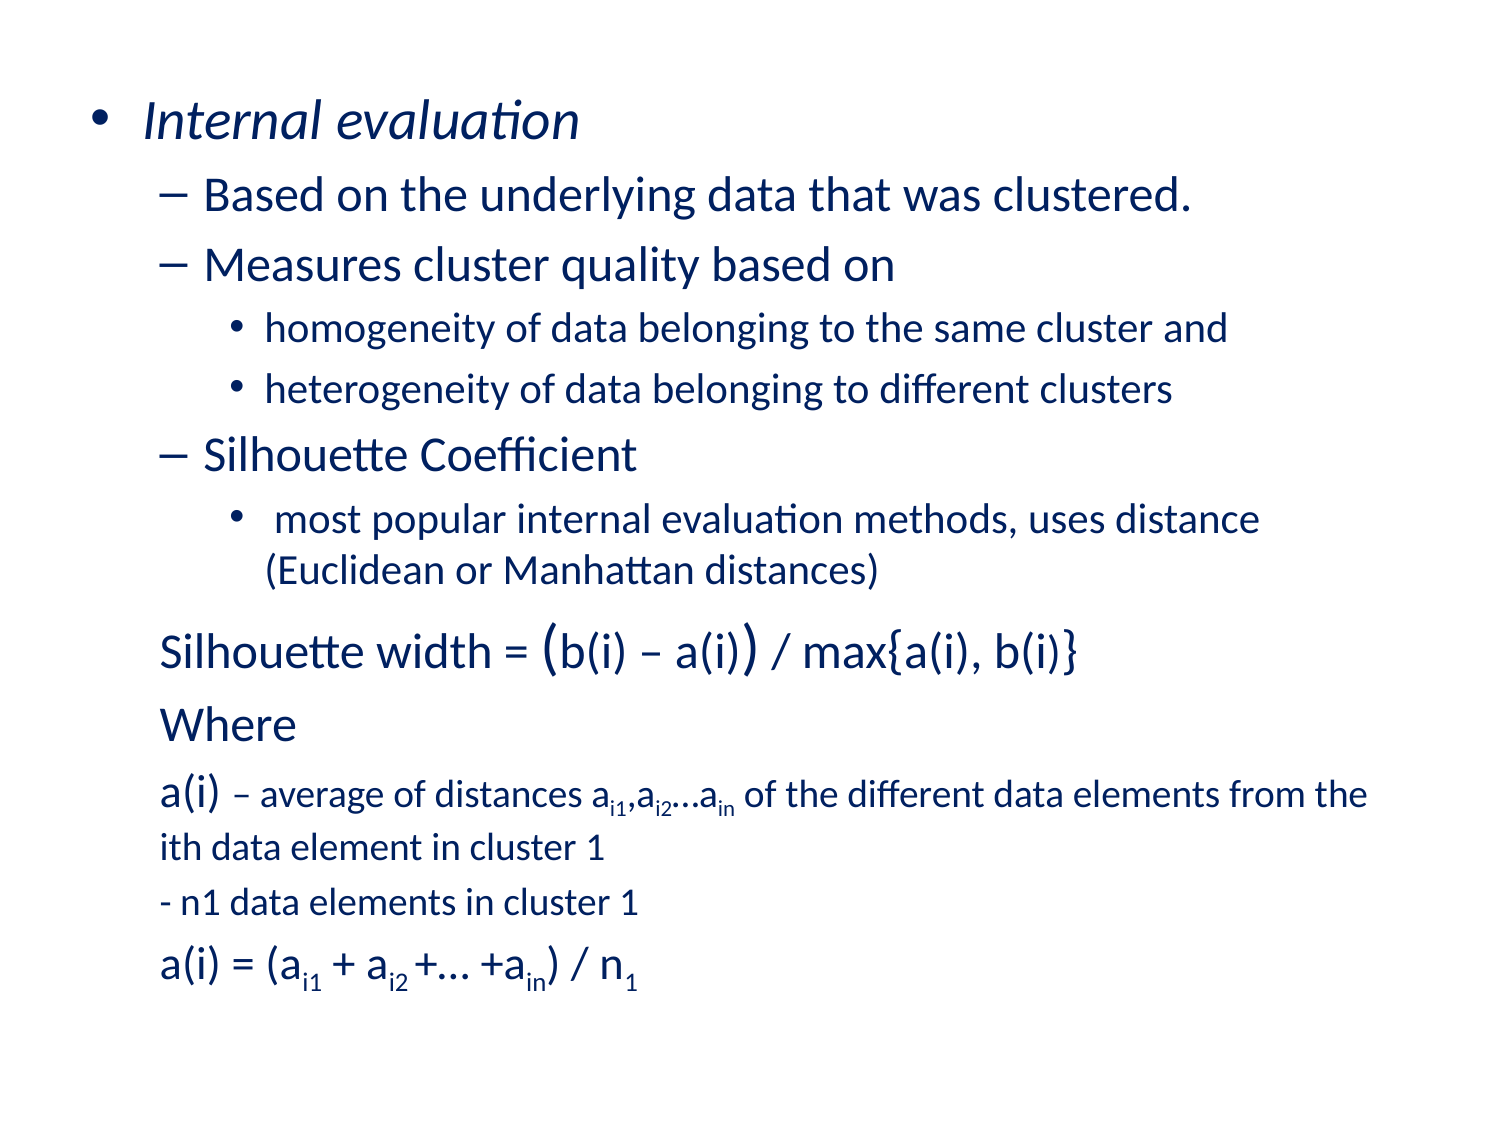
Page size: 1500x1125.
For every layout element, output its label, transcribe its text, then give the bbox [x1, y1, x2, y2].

list Internal evaluation Based on the underlying data that was clustered. Measures cluster quality based on homogeneity of data belonging to the same cluster and heterogeneity of data belonging to different clusters Silhouette Coefficient most popular internal evaluation methods, uses distance (Euclidean or Manhattan distances) Silhouette width = (b(i) – a(i)) / max{a(i), b(i)} Where a(i) – average of distances ai1,ai2…ain of the different data elements from the ith data element in cluster 1 - n1 data elements in cluster 1 a(i) = (ai1 + ai2 +… +ain) / n1 [75, 75, 1425, 1013]
